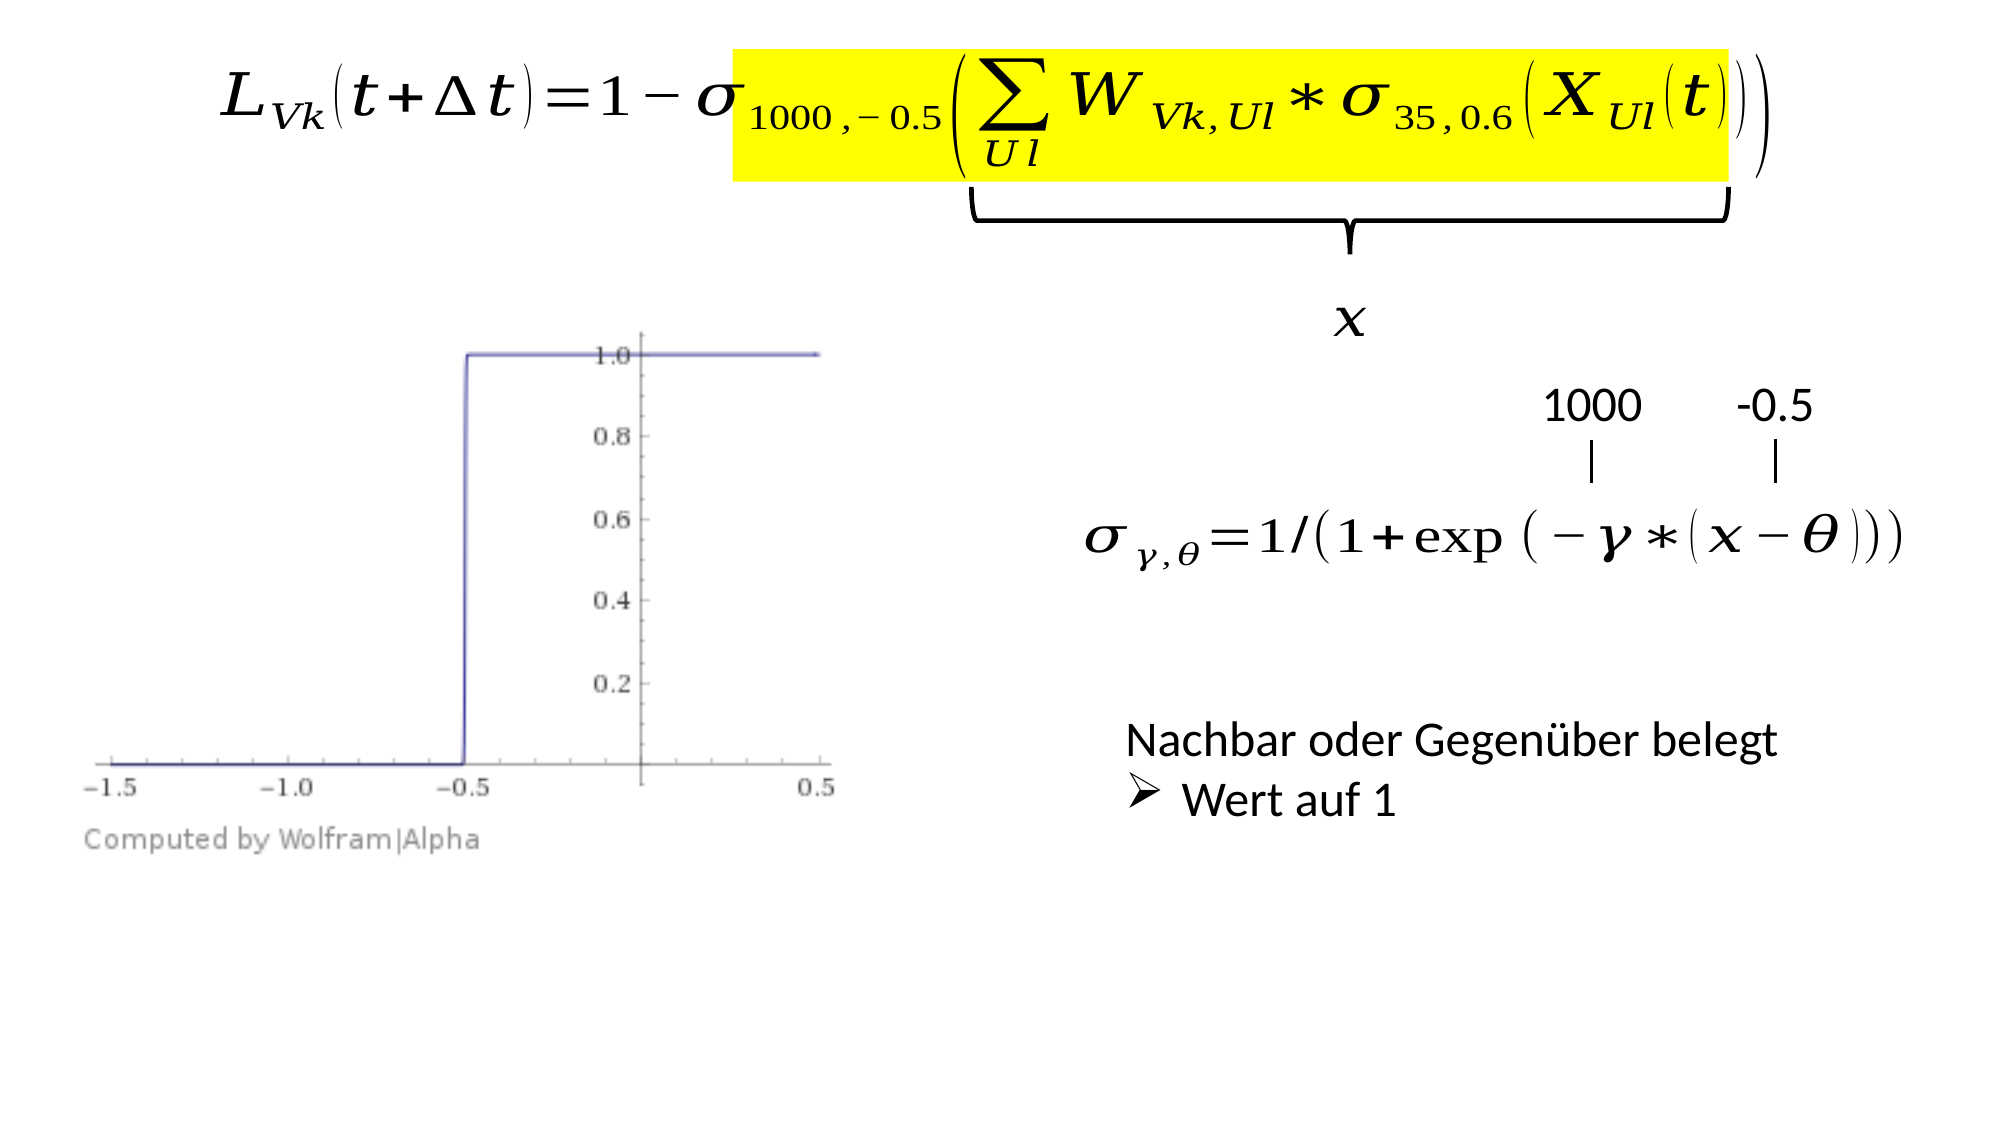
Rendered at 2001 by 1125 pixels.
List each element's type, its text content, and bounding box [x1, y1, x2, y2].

picture [33, 302, 890, 885]
text_box 1000 [1526, 364, 1658, 440]
text_box Nachbar oder Gegenüber belegt Wert auf 1 [1110, 699, 1809, 894]
text_box [732, 48, 1730, 183]
text_box -0.5 [1721, 364, 1830, 440]
text_box [970, 186, 1730, 255]
